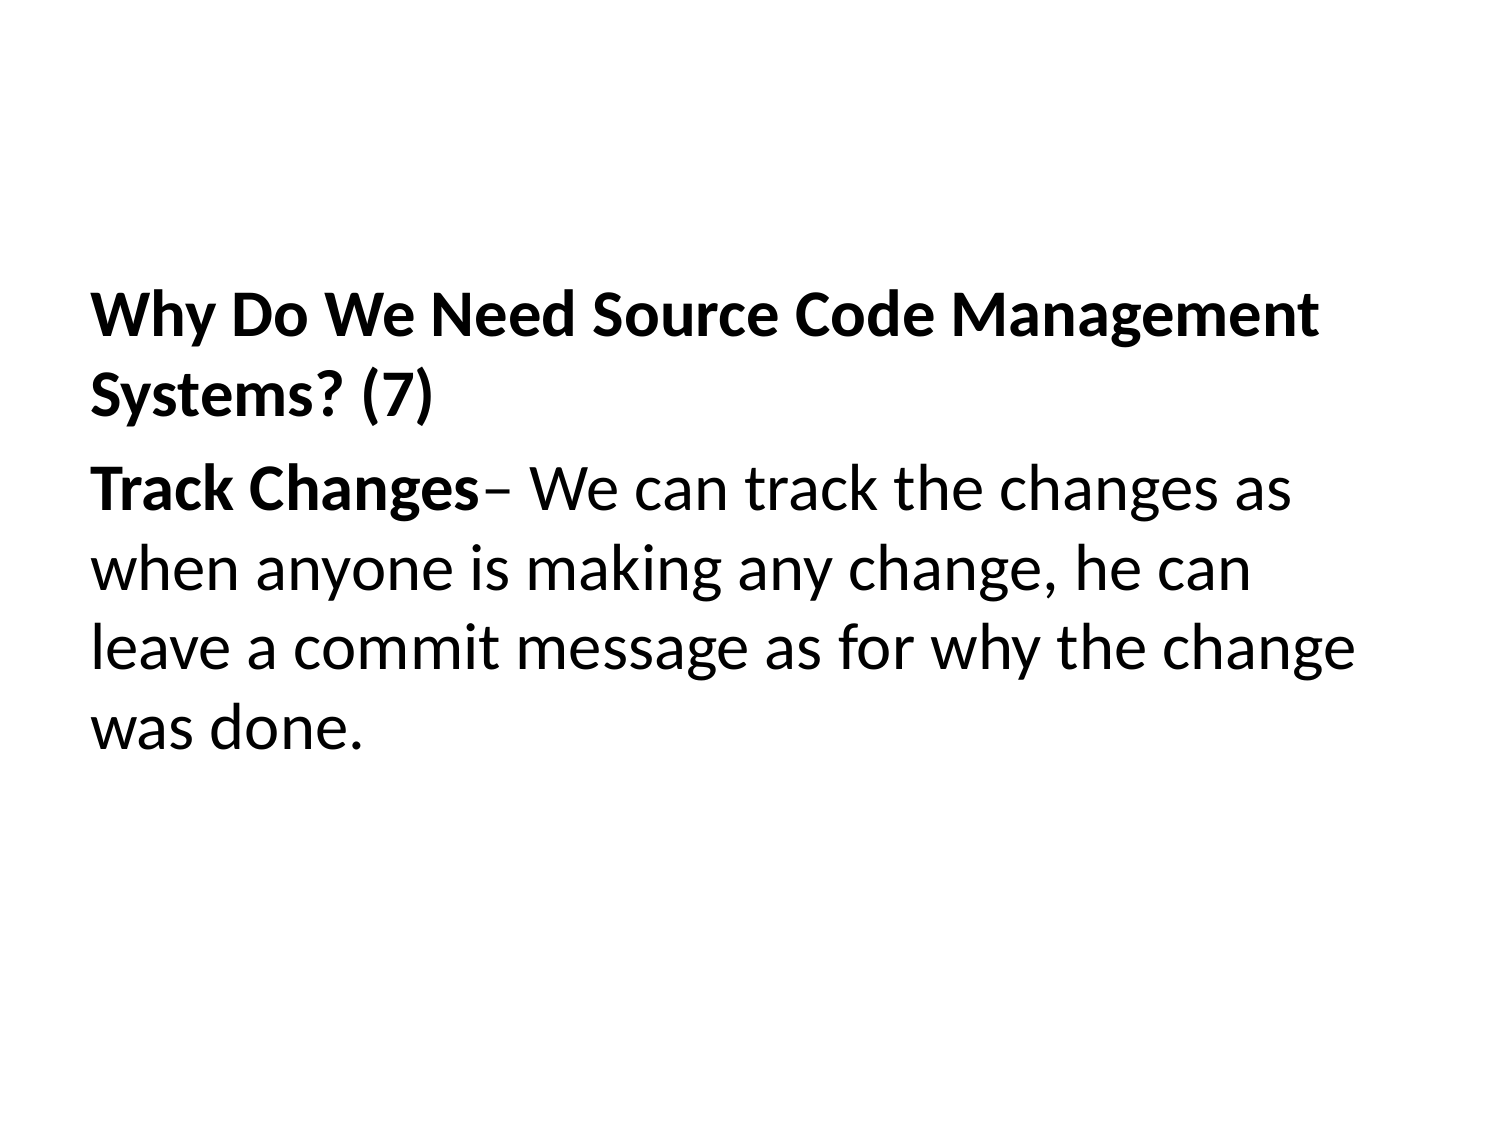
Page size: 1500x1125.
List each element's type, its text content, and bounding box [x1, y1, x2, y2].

list Why Do We Need Source Code Management Systems? (7) Track Changes– We can track the changes as when anyone is making any change, he can leave a commit message as for why the change was done. [75, 262, 1425, 1005]
